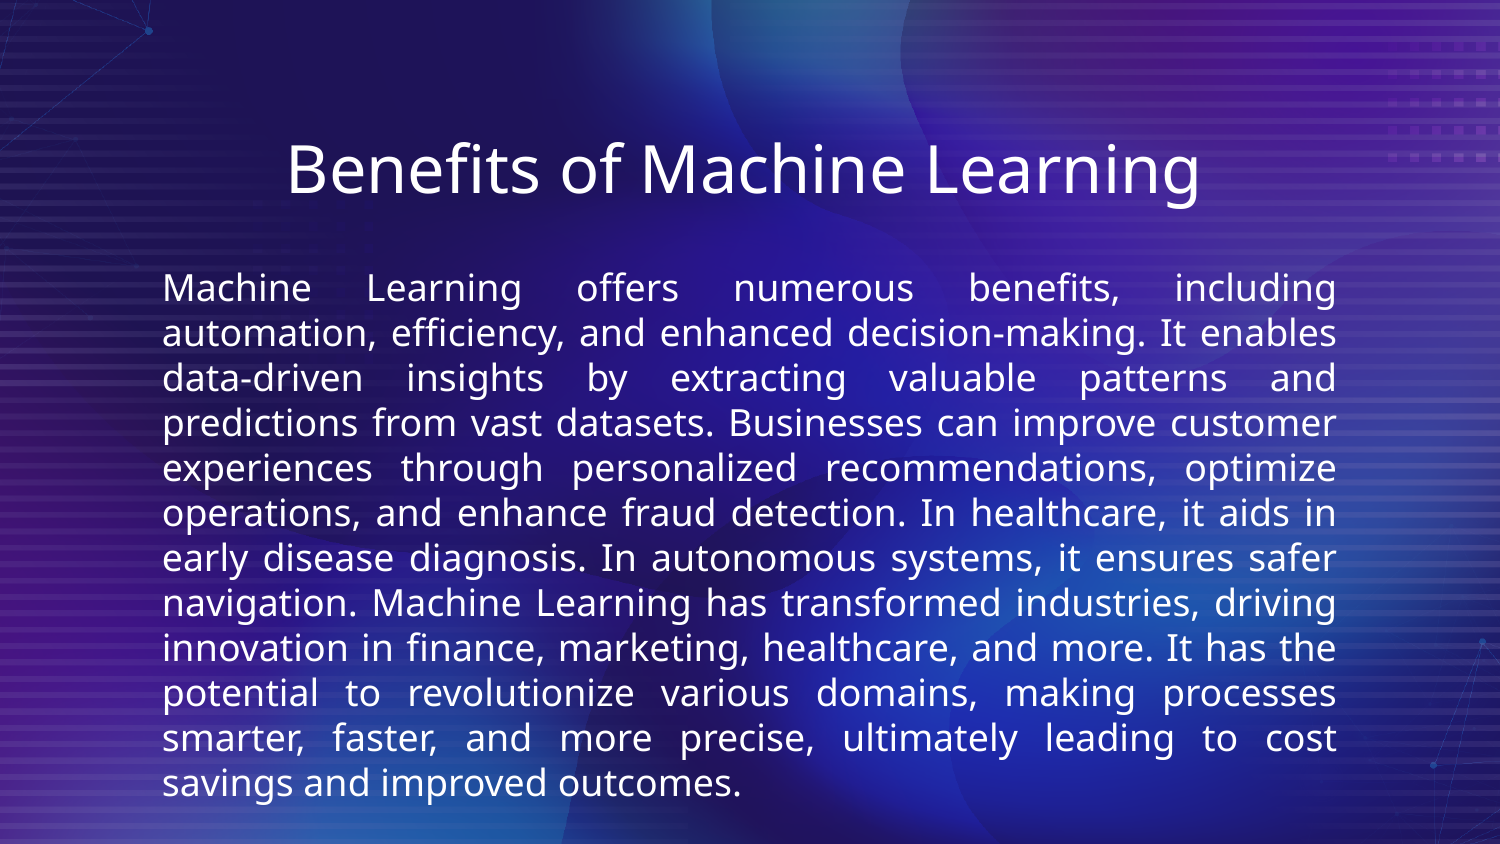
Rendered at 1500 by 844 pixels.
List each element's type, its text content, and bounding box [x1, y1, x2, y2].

text_box Machine Learning offers numerous benefits, including automation, efficiency, and enhanced decision-making. It enables data-driven insights by extracting valuable patterns and predictions from vast datasets. Businesses can improve customer experiences through personalized recommendations, optimize operations, and enhance fraud detection. In healthcare, it aids in early disease diagnosis. In autonomous systems, it ensures safer navigation. Machine Learning has transformed industries, driving innovation in finance, marketing, healthcare, and more. It has the potential to revolutionize various domains, making processes smarter, faster, and more precise, ultimately leading to cost savings and improved outcomes. [146, 248, 1354, 737]
text_box Benefits of Machine Learning [182, 111, 1307, 166]
